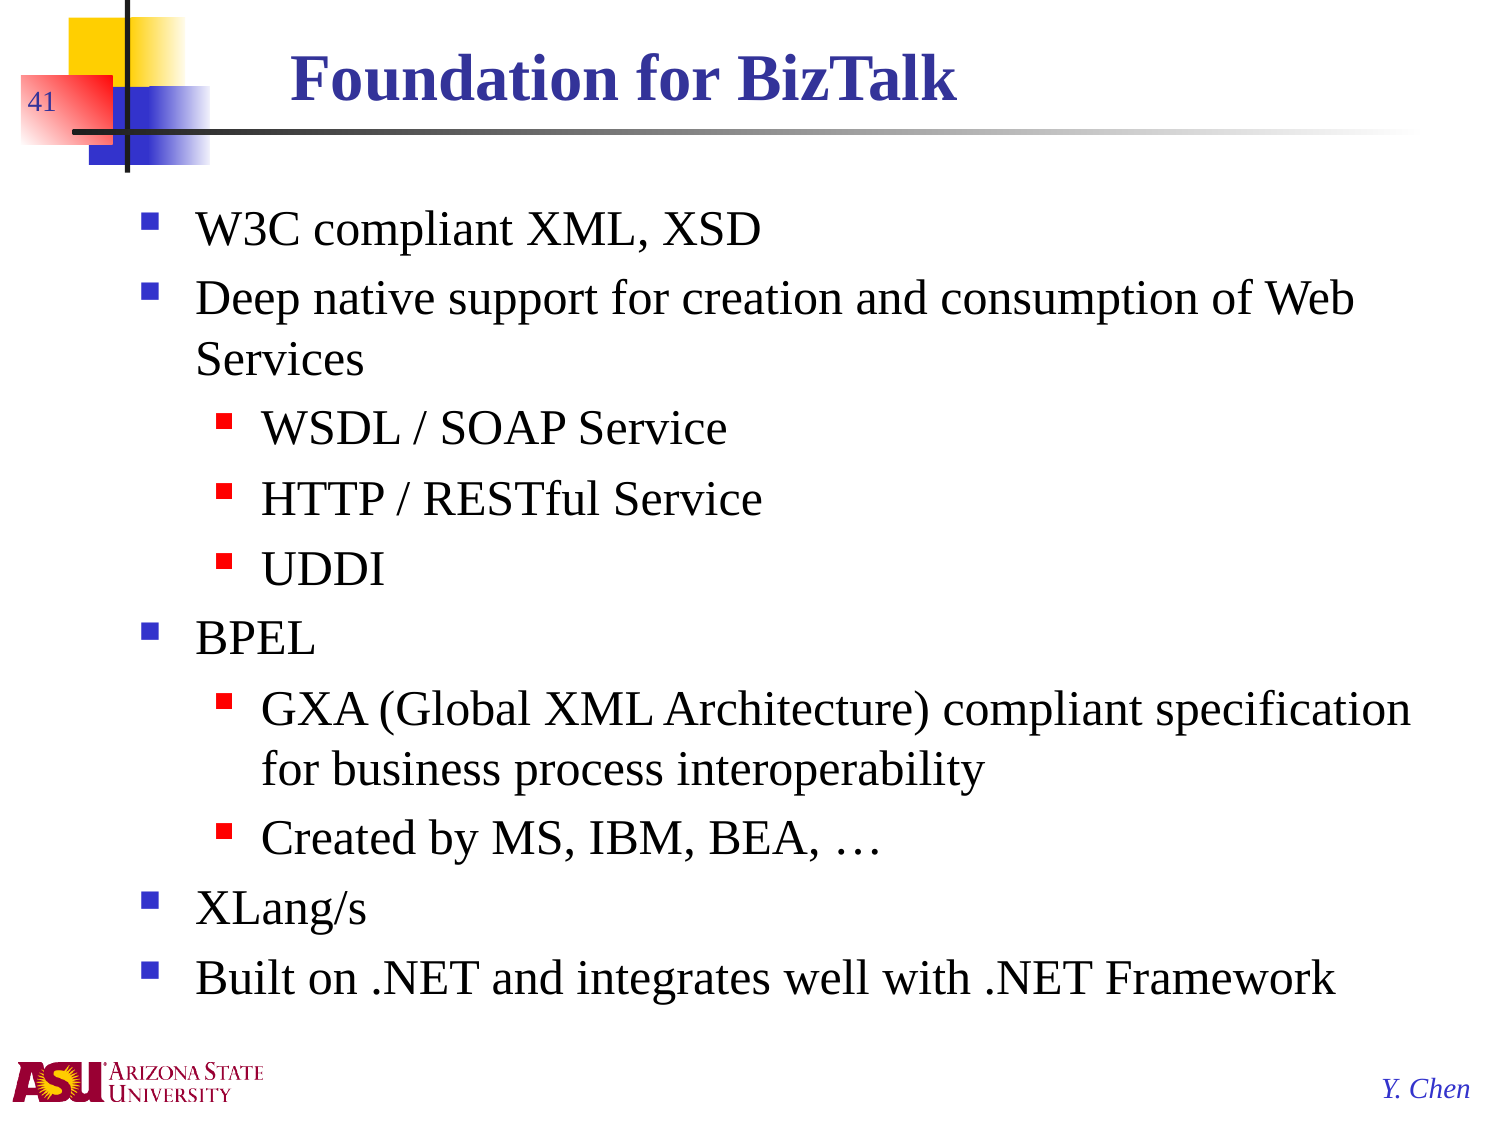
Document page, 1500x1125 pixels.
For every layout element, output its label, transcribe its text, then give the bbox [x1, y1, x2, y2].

picture [12, 1062, 263, 1102]
slide_number 41 [12, 49, 131, 126]
title Foundation for BizTalk [275, 24, 1402, 122]
list W3C compliant XML, XSD Deep native support for creation and consumption of Web Services WSDL / SOAP Service HTTP / RESTful Service UDDI BPEL GXA (Global XML Architecture) compliant specification for business process interoperability Created by MS, IBM, BEA, … XLang/s Built on .NET and integrates well with .NET Framework [123, 187, 1463, 1067]
